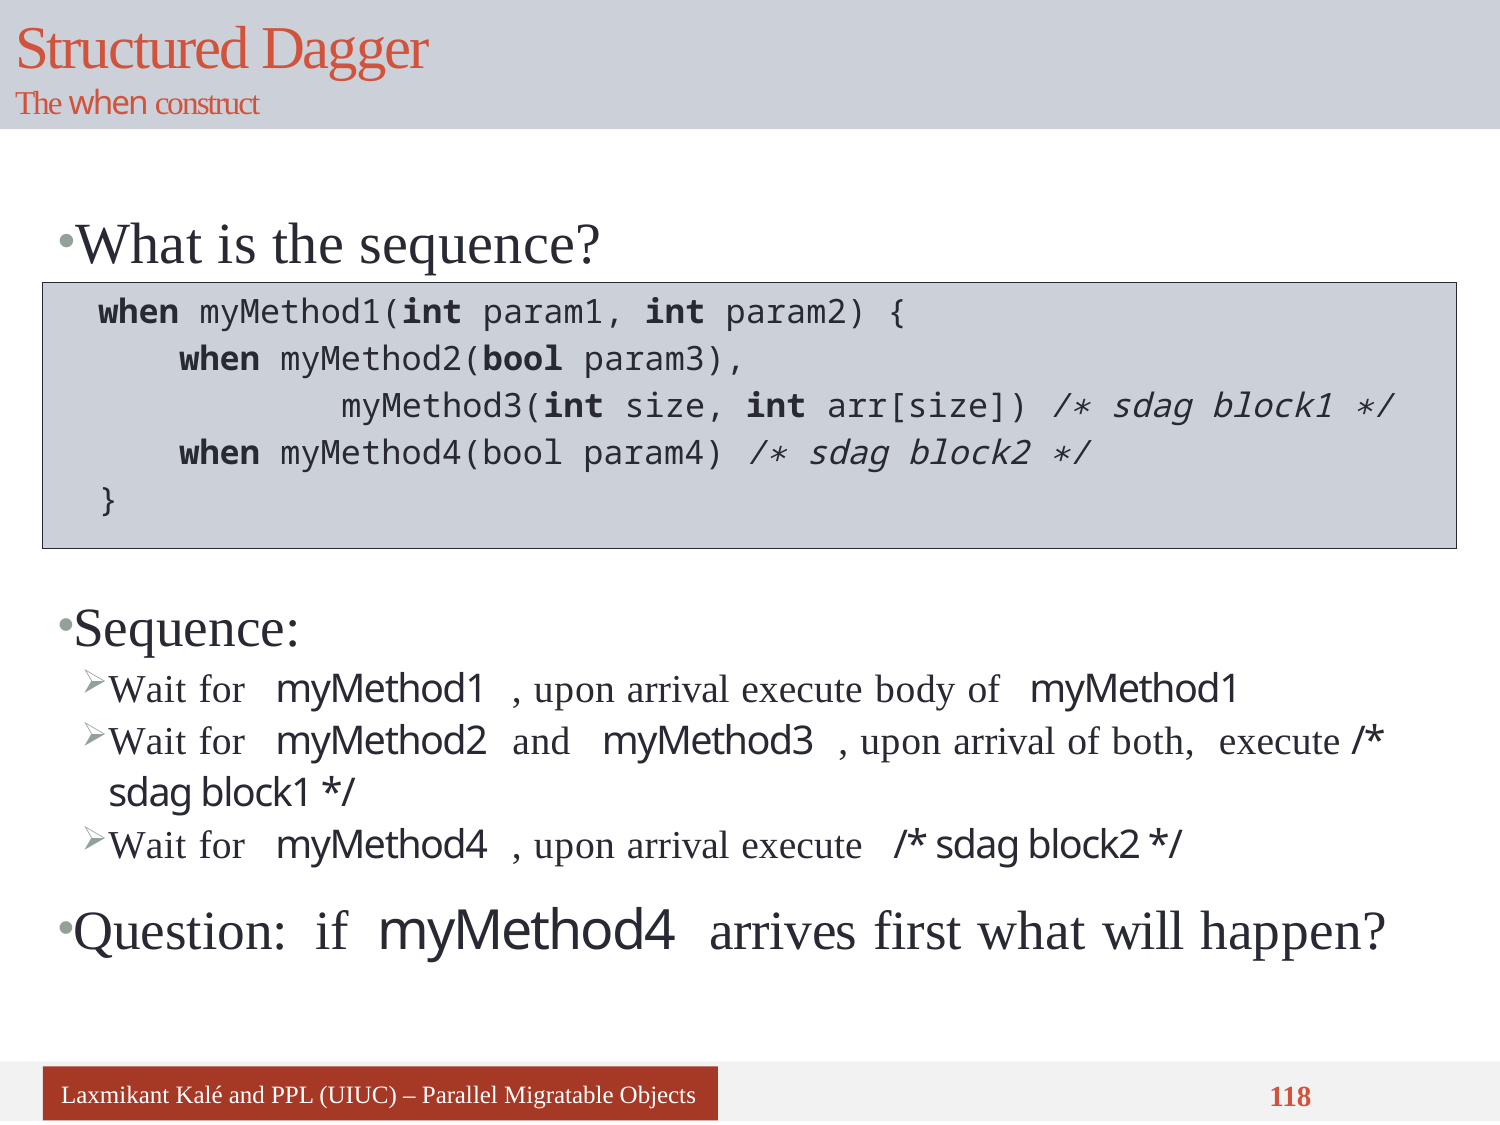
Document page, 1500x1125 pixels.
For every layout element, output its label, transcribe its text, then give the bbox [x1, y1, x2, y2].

title Structured Dagger The when construct [0, 0, 1500, 130]
footer Laxmikant Kalé and PPL (UIUC) – Parallel Migratable Objects [42, 1066, 718, 1121]
text_box What is the sequence? [42, 198, 1457, 283]
text_box when myMethod1(int param1, int param2) { when myMethod2(bool param3), myMethod3(int size, int arr[size]) /∗ sdag block1 ∗/ when myMethod4(bool param4) /∗ sdag block2 ∗/ } [42, 283, 1457, 549]
slide_number 118 [1254, 1067, 1457, 1122]
list Sequence: Wait for myMethod1 , upon arrival execute body of myMethod1 Wait for myMethod2 and myMethod3 , upon arrival of both, execute /* sdag block1 */ Wait for myMethod4 , upon arrival execute /* sdag block2 */ Question: if myMethod4 arrives first what will happen? [42, 549, 1457, 997]
